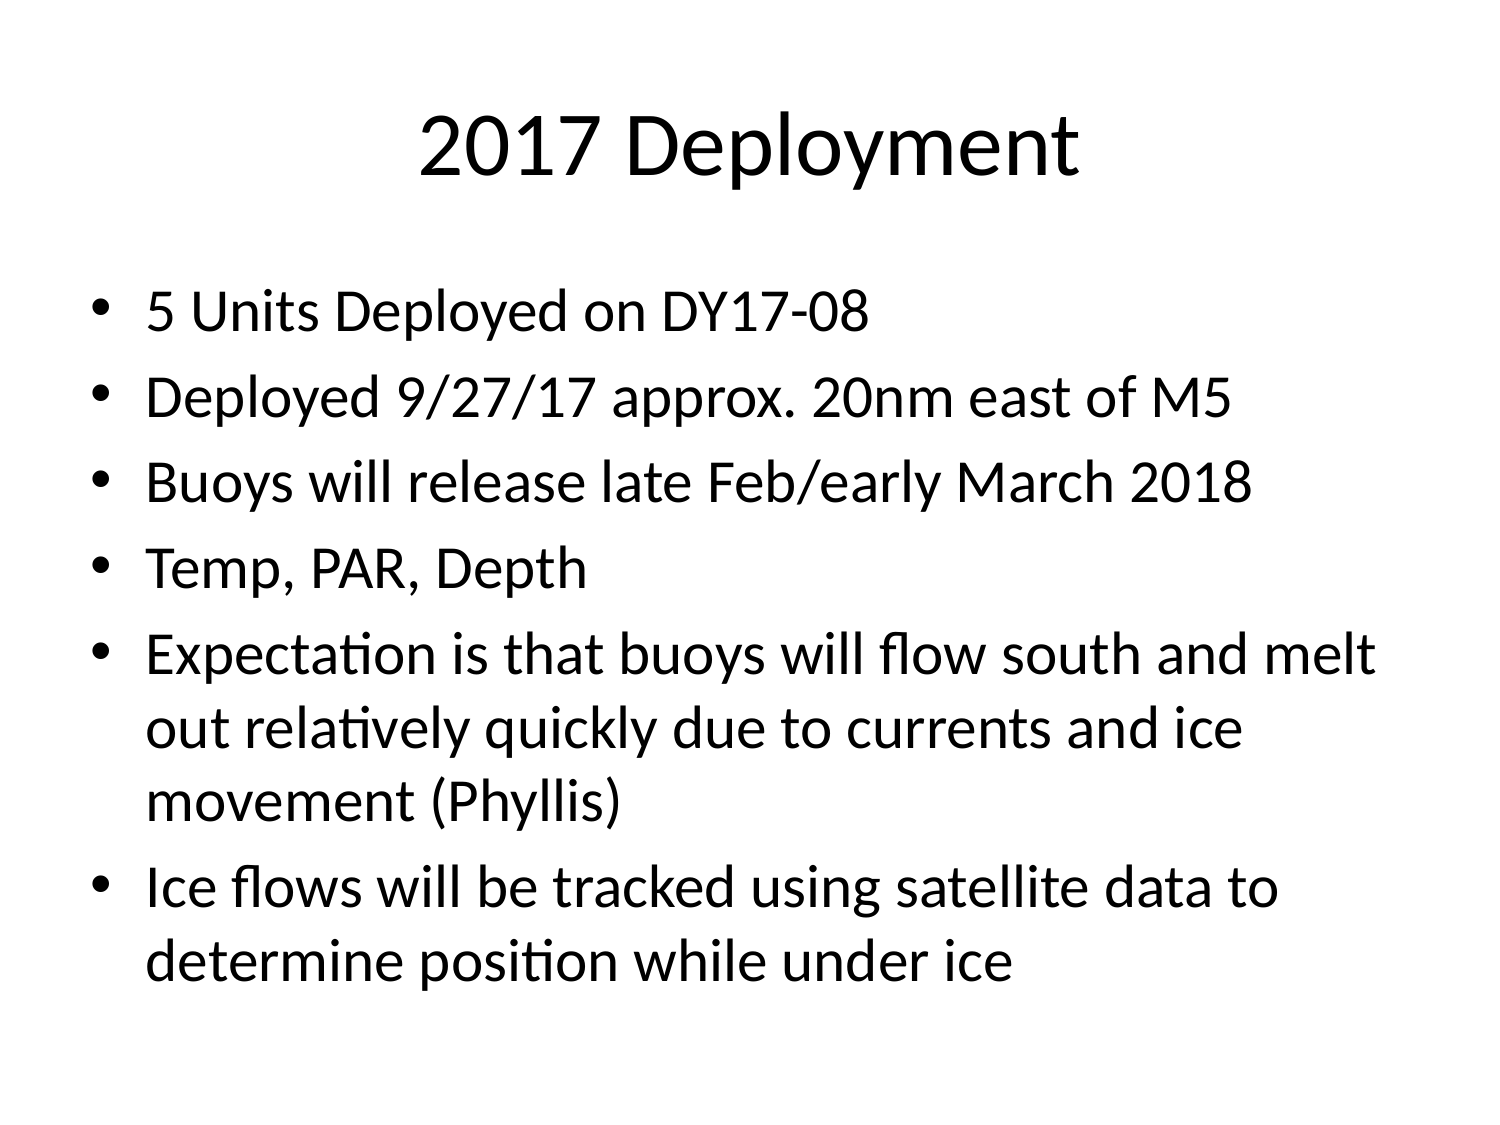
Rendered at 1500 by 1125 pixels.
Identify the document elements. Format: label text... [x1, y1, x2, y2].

list 5 Units Deployed on DY17-08 Deployed 9/27/17 approx. 20nm east of M5 Buoys will release late Feb/early March 2018 Temp, PAR, Depth Expectation is that buoys will flow south and melt out relatively quickly due to currents and ice movement (Phyllis) Ice flows will be tracked using satellite data to determine position while under ice [75, 262, 1425, 1005]
title 2017 Deployment [75, 45, 1425, 233]
